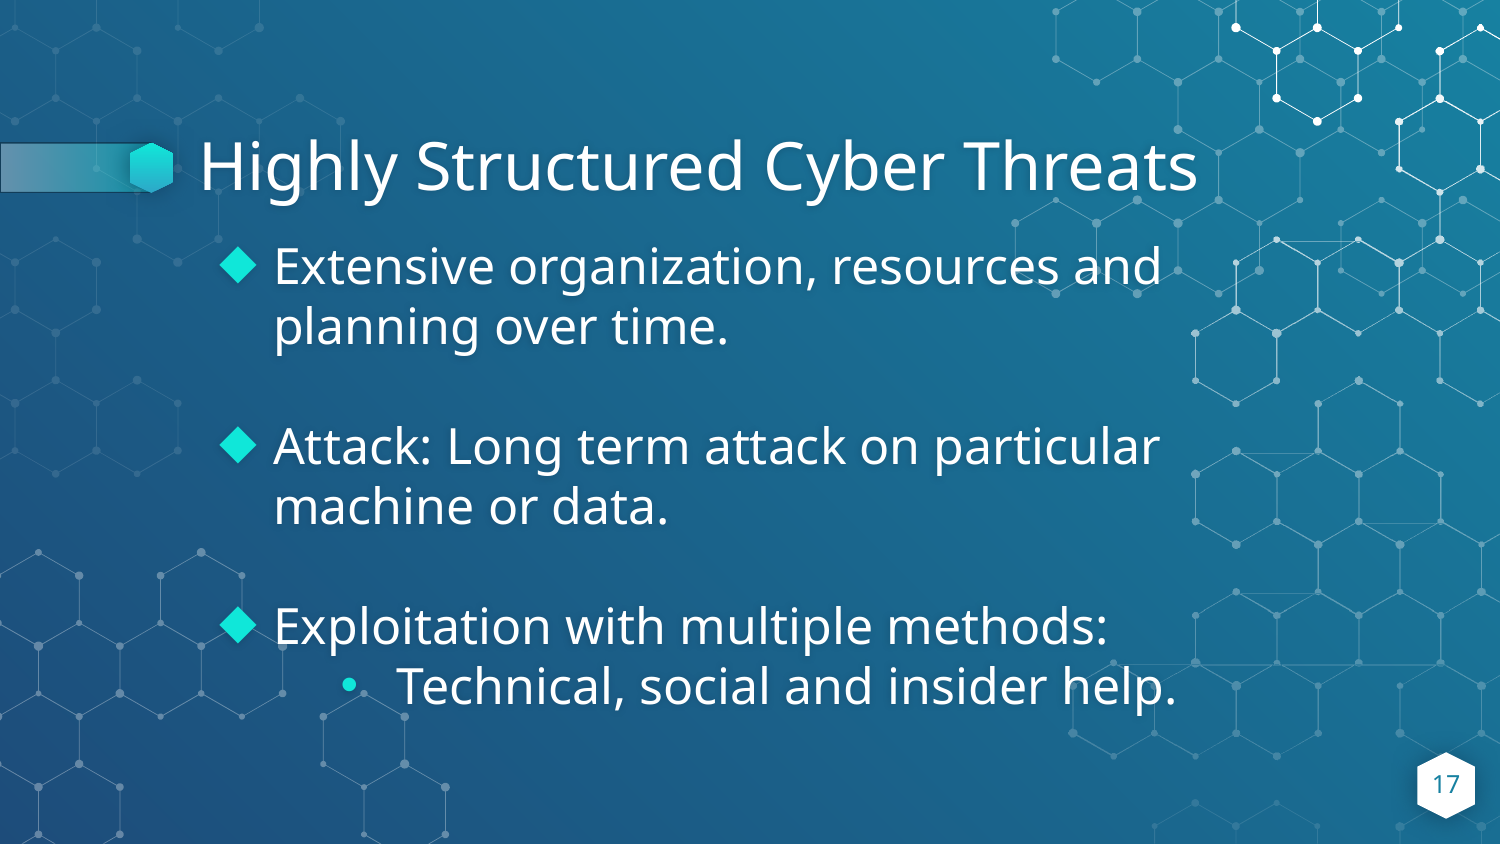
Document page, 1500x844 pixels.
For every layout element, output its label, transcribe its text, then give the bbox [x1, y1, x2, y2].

list Extensive organization, resources and planning over time. Attack: Long term attack on particular machine or data. Exploitation with multiple methods: Technical, social and insider help. [198, 234, 1302, 733]
title Highly Structured Cyber Threats [198, 140, 1302, 198]
slide_number 17 [1417, 752, 1475, 819]
